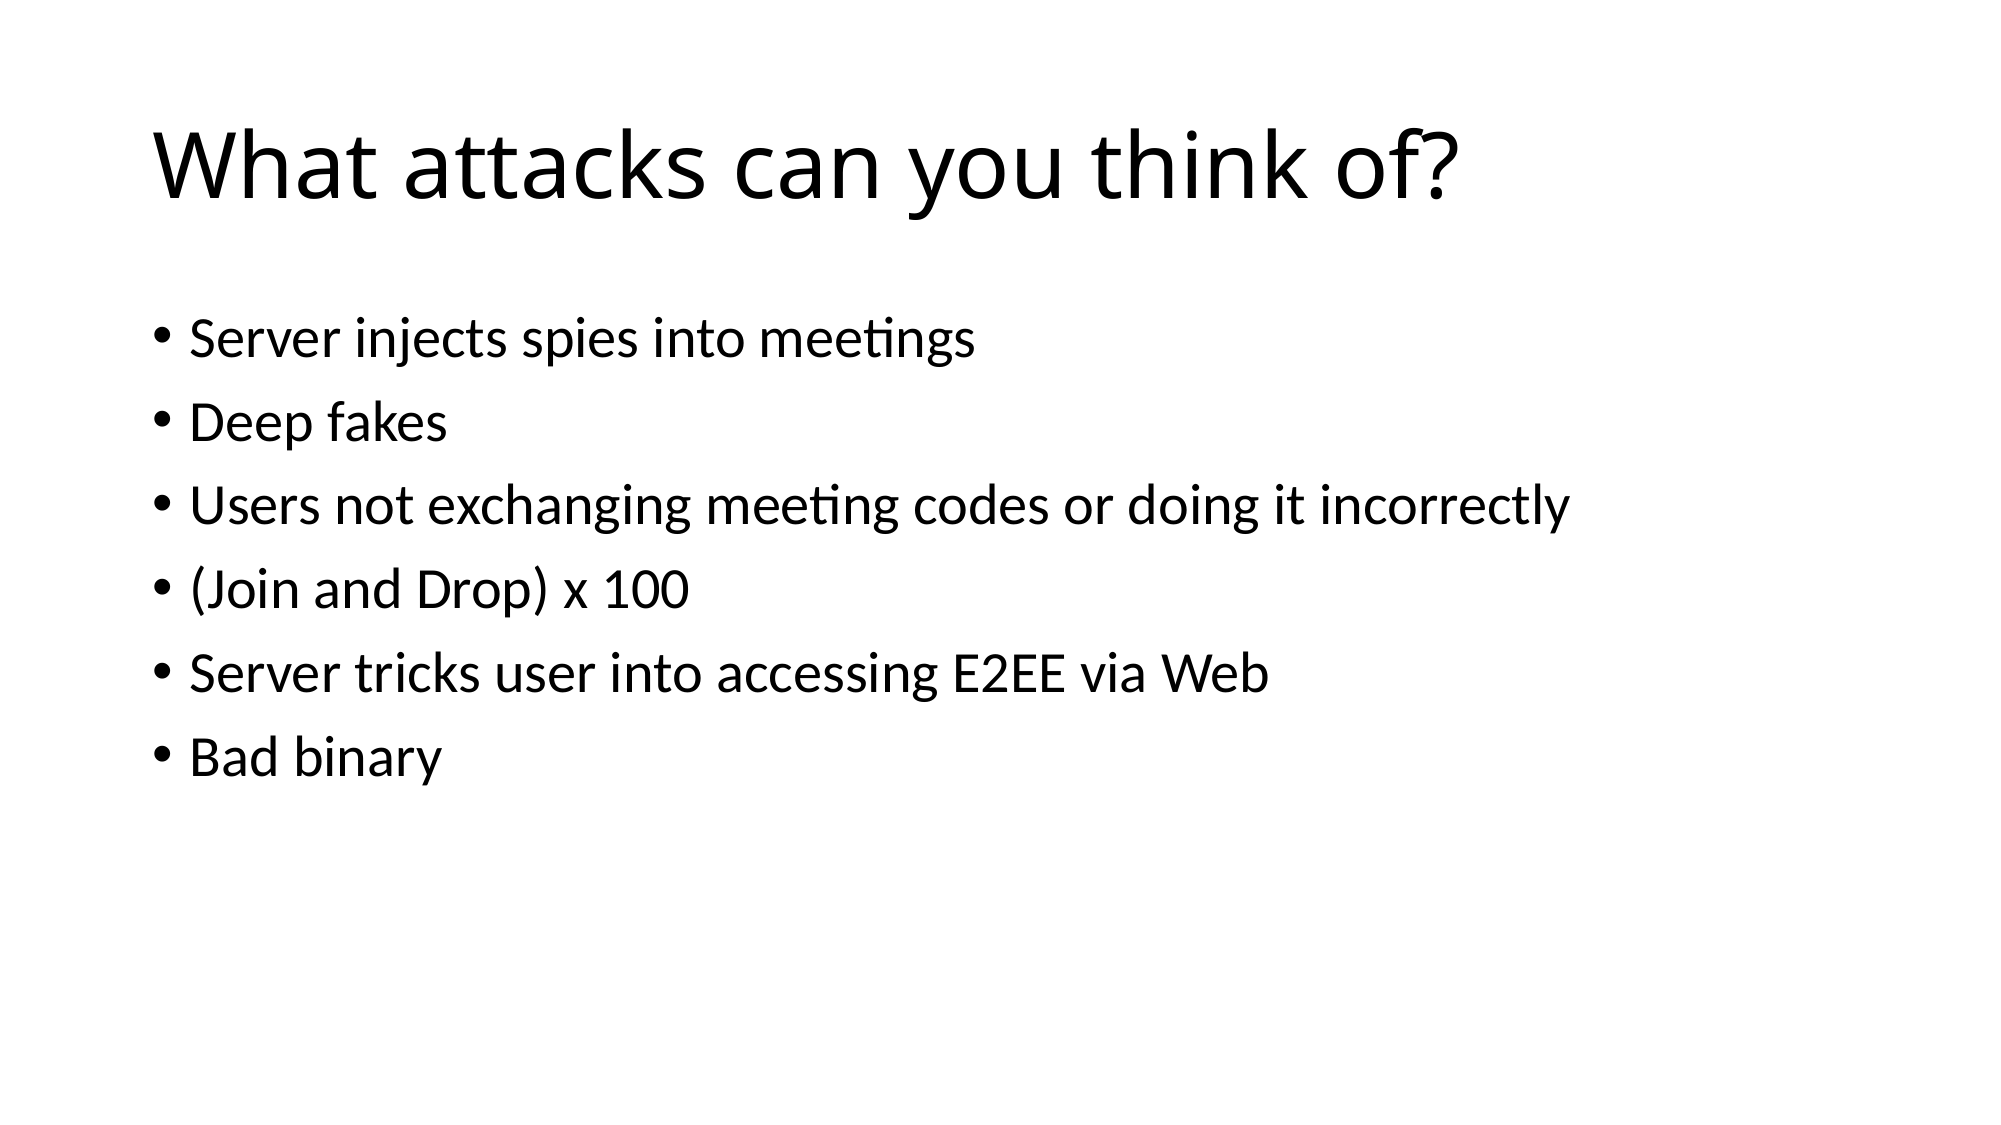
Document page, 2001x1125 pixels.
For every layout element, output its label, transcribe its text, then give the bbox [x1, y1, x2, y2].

list Server injects spies into meetings Deep fakes Users not exchanging meeting codes or doing it incorrectly (Join and Drop) x 100 Server tricks user into accessing E2EE via Web Bad binary [137, 299, 1863, 1014]
title What attacks can you think of? [137, 59, 1863, 278]
